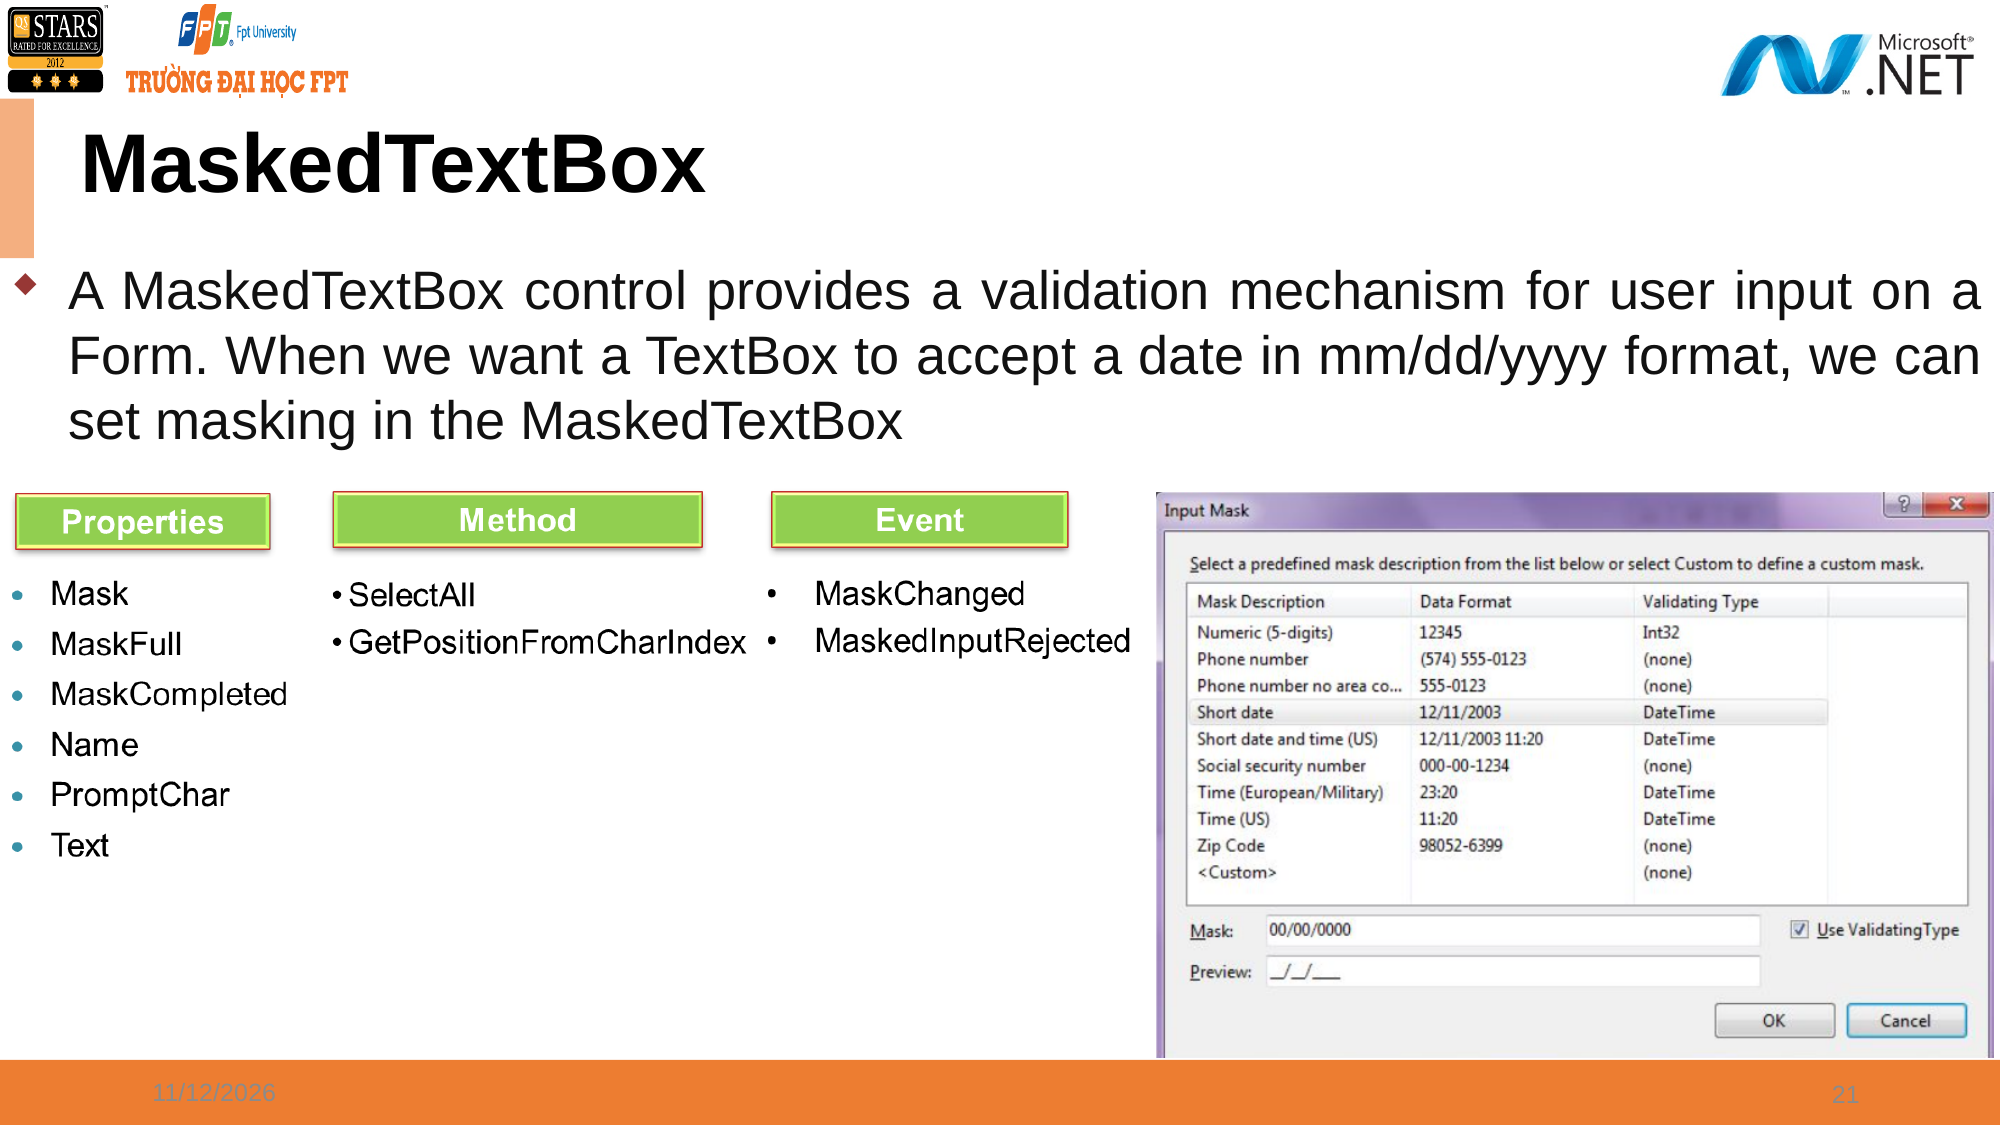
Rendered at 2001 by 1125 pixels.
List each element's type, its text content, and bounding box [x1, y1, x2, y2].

text_box A MaskedTextBox control provides a validation mechanism for user input on a Form. When we want a TextBox to accept a date in mm/dd/yyyy format, we can set masking in the MaskedTextBox [0, 248, 2000, 458]
title MaskedTextBox [65, 118, 1895, 213]
picture [0, 481, 1151, 884]
picture [1685, 0, 2001, 129]
picture [1156, 492, 1994, 1059]
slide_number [137, 1061, 588, 1122]
slide_number 21 [1424, 1063, 1875, 1123]
